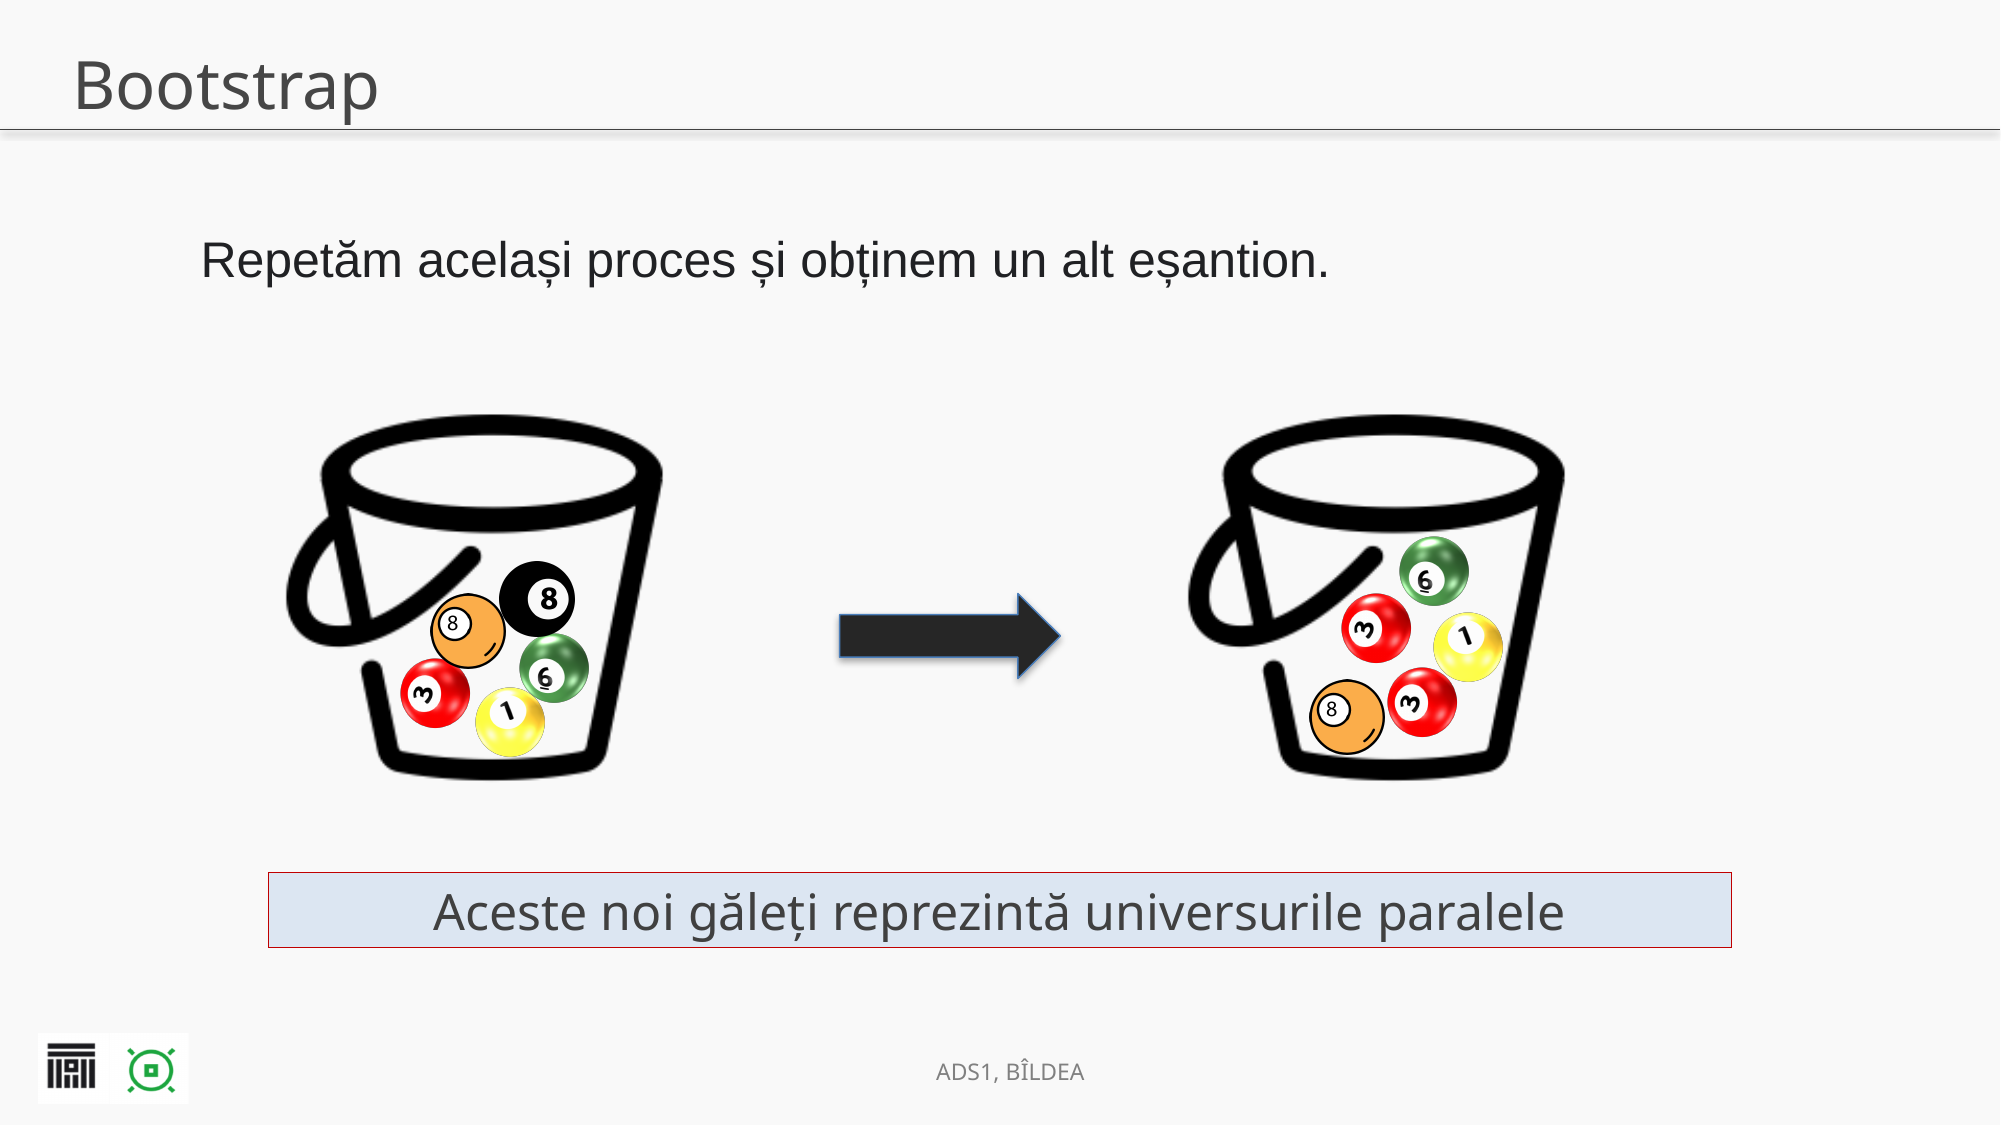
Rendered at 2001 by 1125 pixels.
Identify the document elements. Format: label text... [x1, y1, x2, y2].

picture [1168, 390, 1586, 808]
text_box Repetăm ​​același proces și obținem un alt eșantion. [185, 220, 1347, 296]
title Bootstrap [57, 35, 1943, 162]
text_box Aceste noi găleți reprezintă universurile paralele [268, 872, 1732, 948]
picture [38, 1033, 189, 1104]
text_box [838, 592, 1061, 680]
picture [266, 390, 684, 808]
